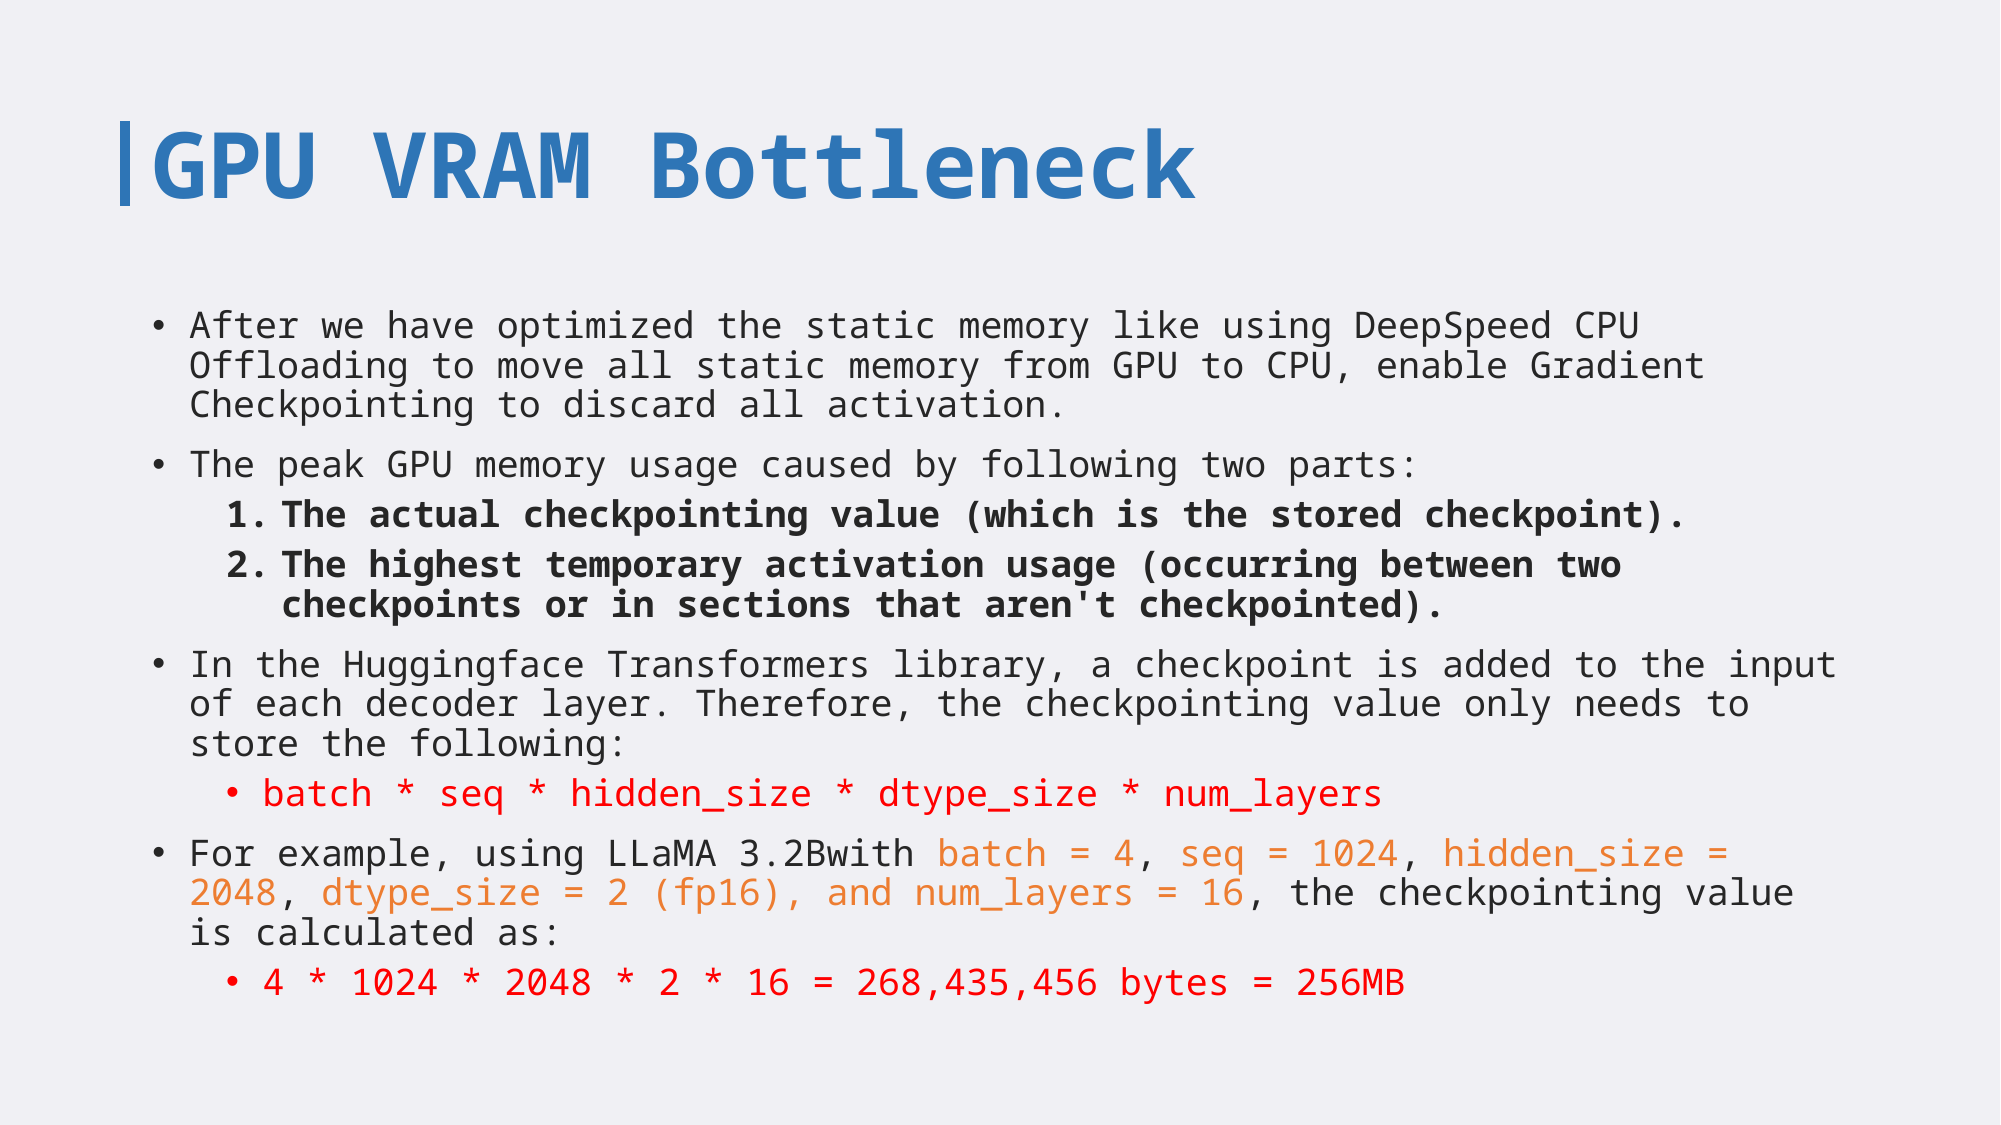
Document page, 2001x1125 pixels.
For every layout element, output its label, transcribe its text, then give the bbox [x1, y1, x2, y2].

list After we have optimized the static memory like using DeepSpeed CPU Offloading to move all static memory from GPU to CPU, enable Gradient Checkpointing to discard all activation. The peak GPU memory usage caused by following two parts: The actual checkpointing value (which is the stored checkpoint). The highest temporary activation usage (occurring between two checkpoints or in sections that aren't checkpointed). In the Huggingface Transformers library, a checkpoint is added to the input of each decoder layer. Therefore, the checkpointing value only needs to store the following: batch * seq * hidden_size * dtype_size * num_layers For example, using LLaMA 3.2Bwith batch = 4, seq = 1024, hidden_size = 2048, dtype_size = 2 (fp16), and num_layers = 16, the checkpointing value is calculated as: 4 * 1024 * 2048 * 2 * 16 = 268,435,456 bytes = 256MB [137, 299, 1863, 1014]
title GPU VRAM Bottleneck [137, 59, 1863, 278]
